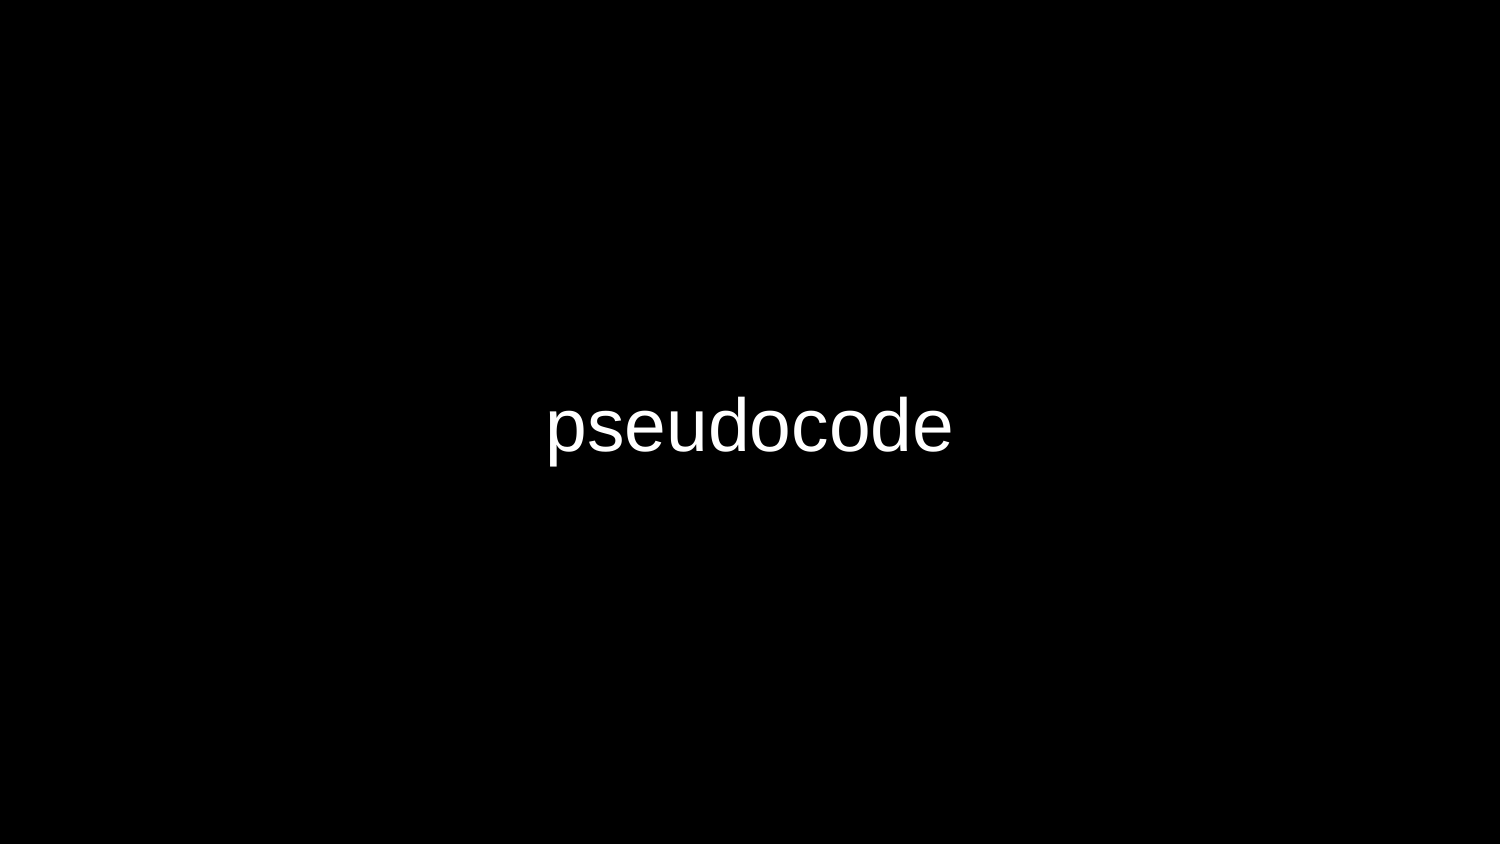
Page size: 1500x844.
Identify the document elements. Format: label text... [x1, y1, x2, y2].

title pseudocode [51, 352, 1449, 491]
